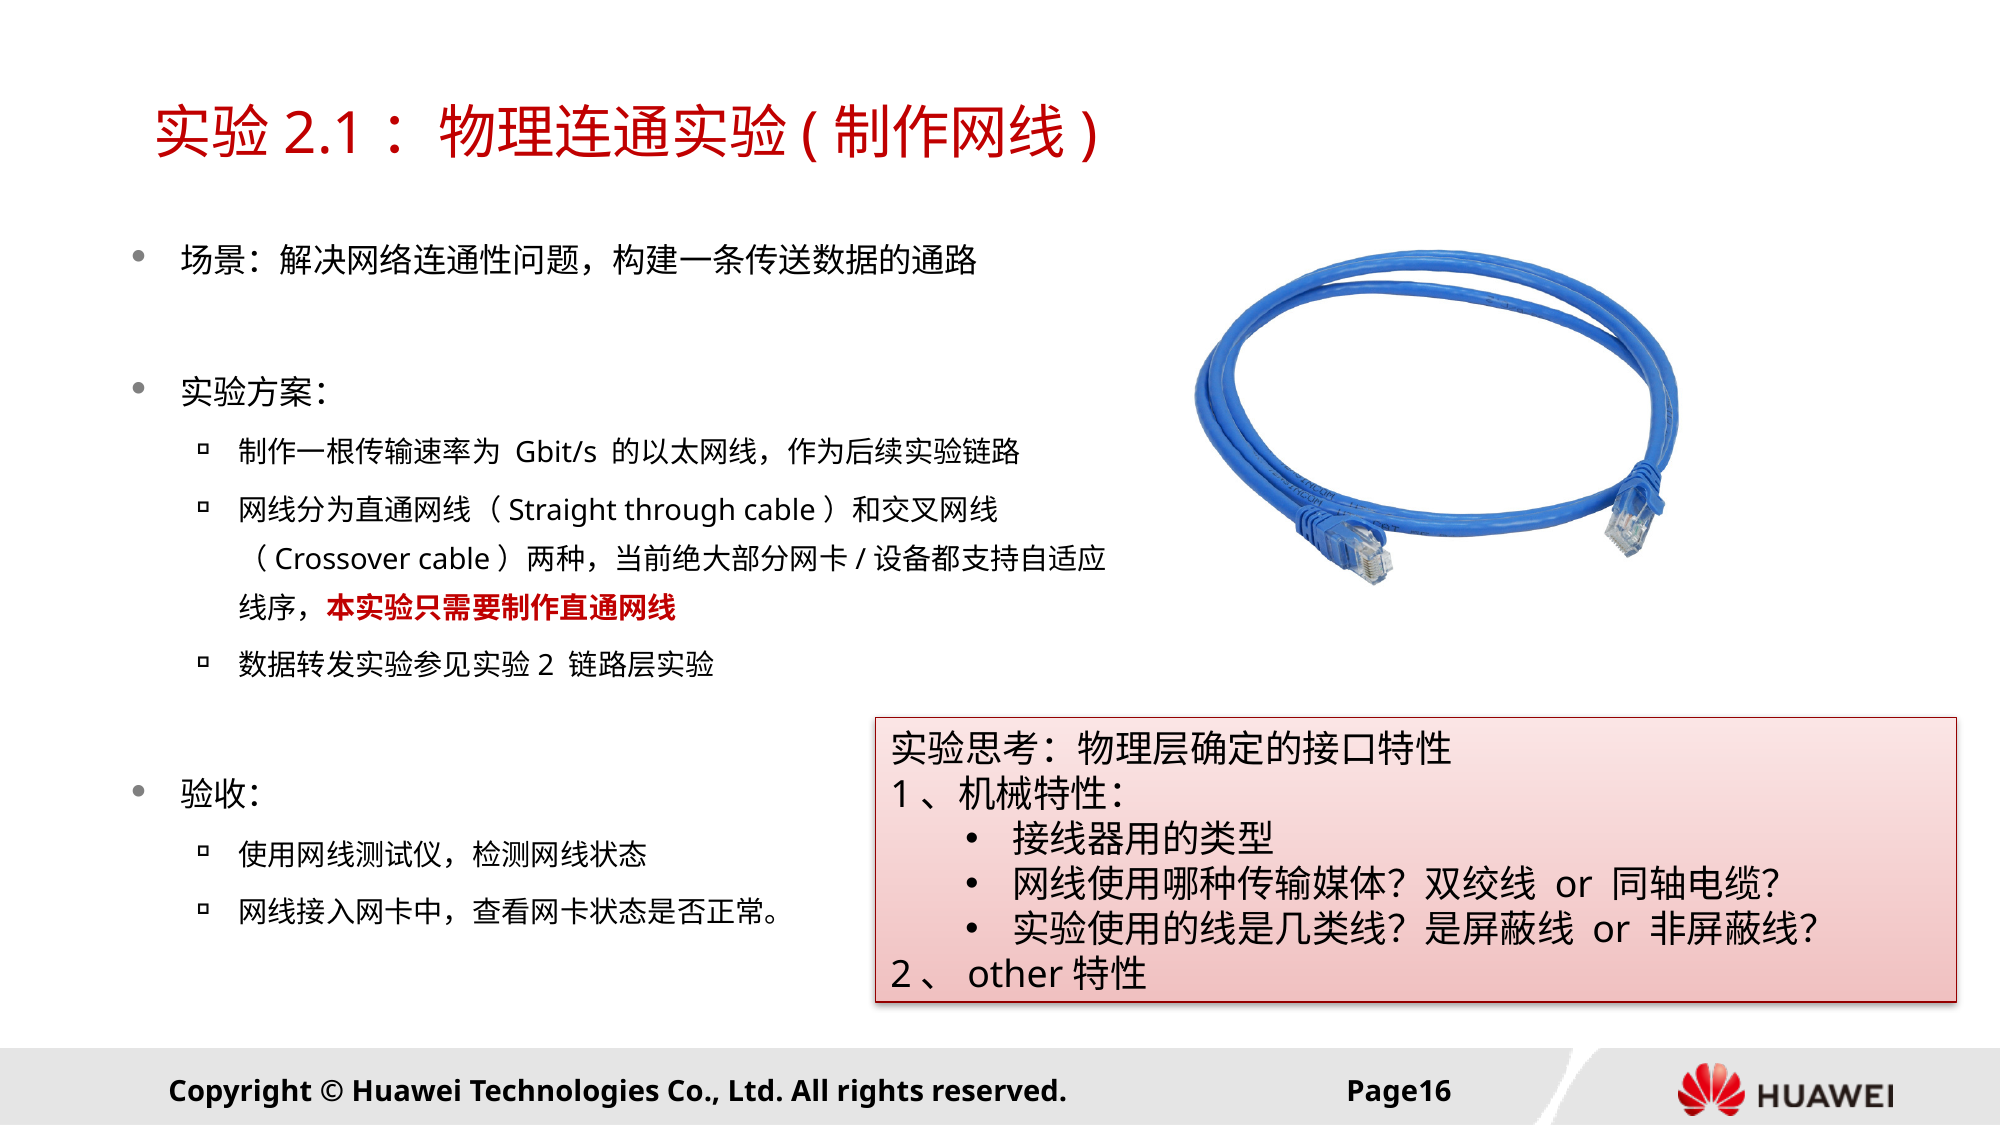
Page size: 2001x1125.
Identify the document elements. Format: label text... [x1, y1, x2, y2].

title 实验2.1：物理连通实验(制作网线) [139, 58, 1832, 202]
slide_number Page15 [1333, 1065, 1469, 1115]
picture [1189, 158, 1687, 656]
list 场景：解决网络连通性问题，构建一条传送数据的通路 实验方案： 制作一根传输速率为 Gbit/s 的以太网线，作为后续实验链路 网线分为直通网线（Straight through cable）和交叉网线（Crossover cable）两种，当前绝大部分网卡/设备都支持自适应线序，本实验只需要制作直通网线 数据转发实验参见实验2 链路层实验 验收： 使用网线测试仪，检测网线状态 网线接入网卡中，查看网卡状态是否正常。 [117, 216, 1133, 968]
picture [0, 1048, 2000, 1125]
text_box 实验思考：物理层确定的接口特性 1、机械特性： 接线器用的类型 网线使用哪种传输媒体？双绞线 or 同轴电缆？ 实验使用的线是几类线？是屏蔽线 or 非屏蔽线？ 2、other特性 [875, 717, 1957, 1003]
